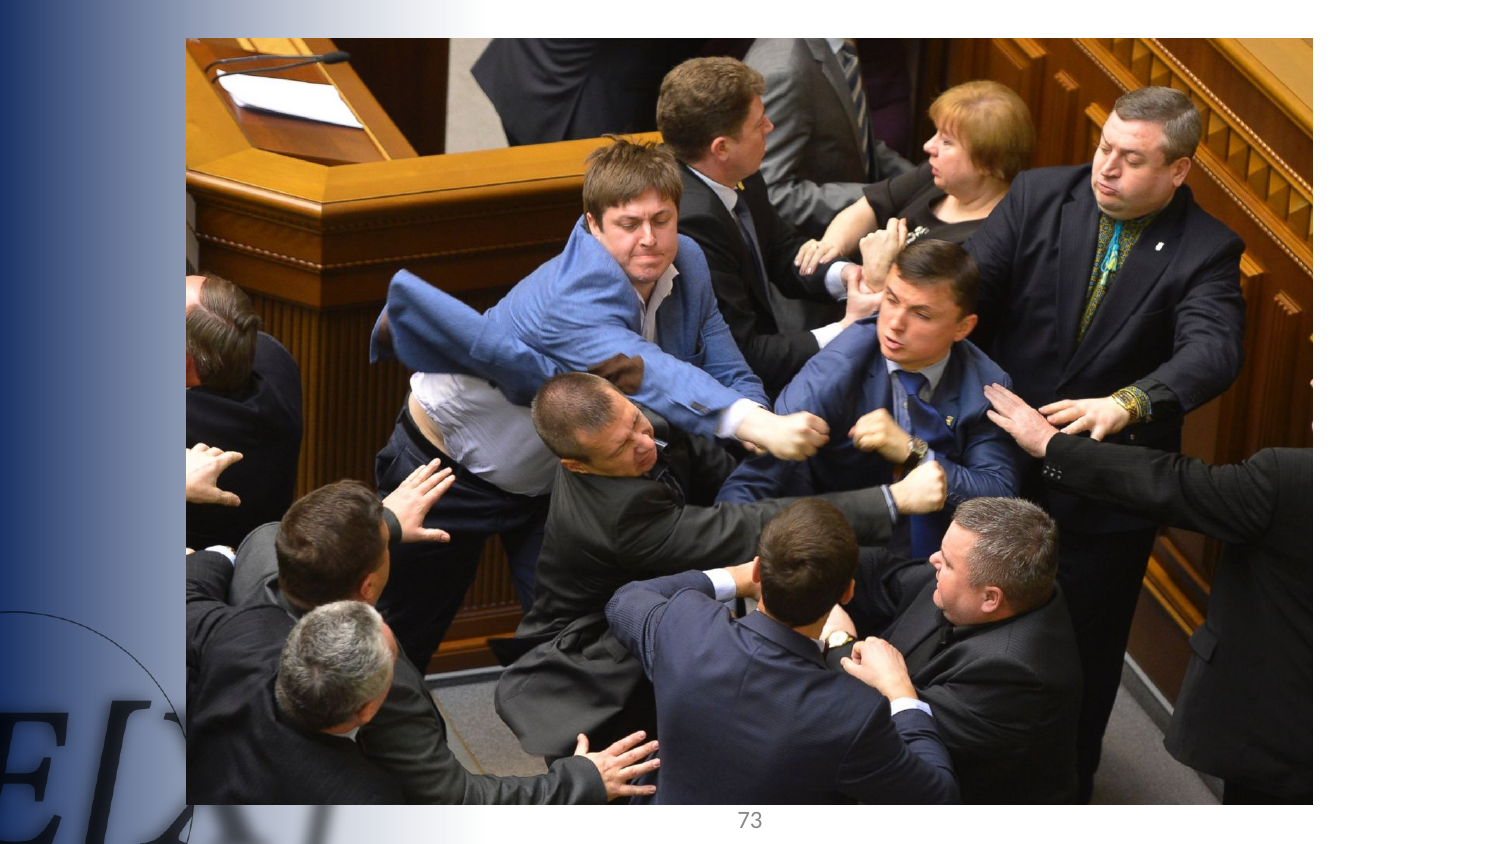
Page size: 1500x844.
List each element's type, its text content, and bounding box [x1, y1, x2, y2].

picture [0, 38, 1314, 844]
slide_number 73 [712, 814, 788, 842]
